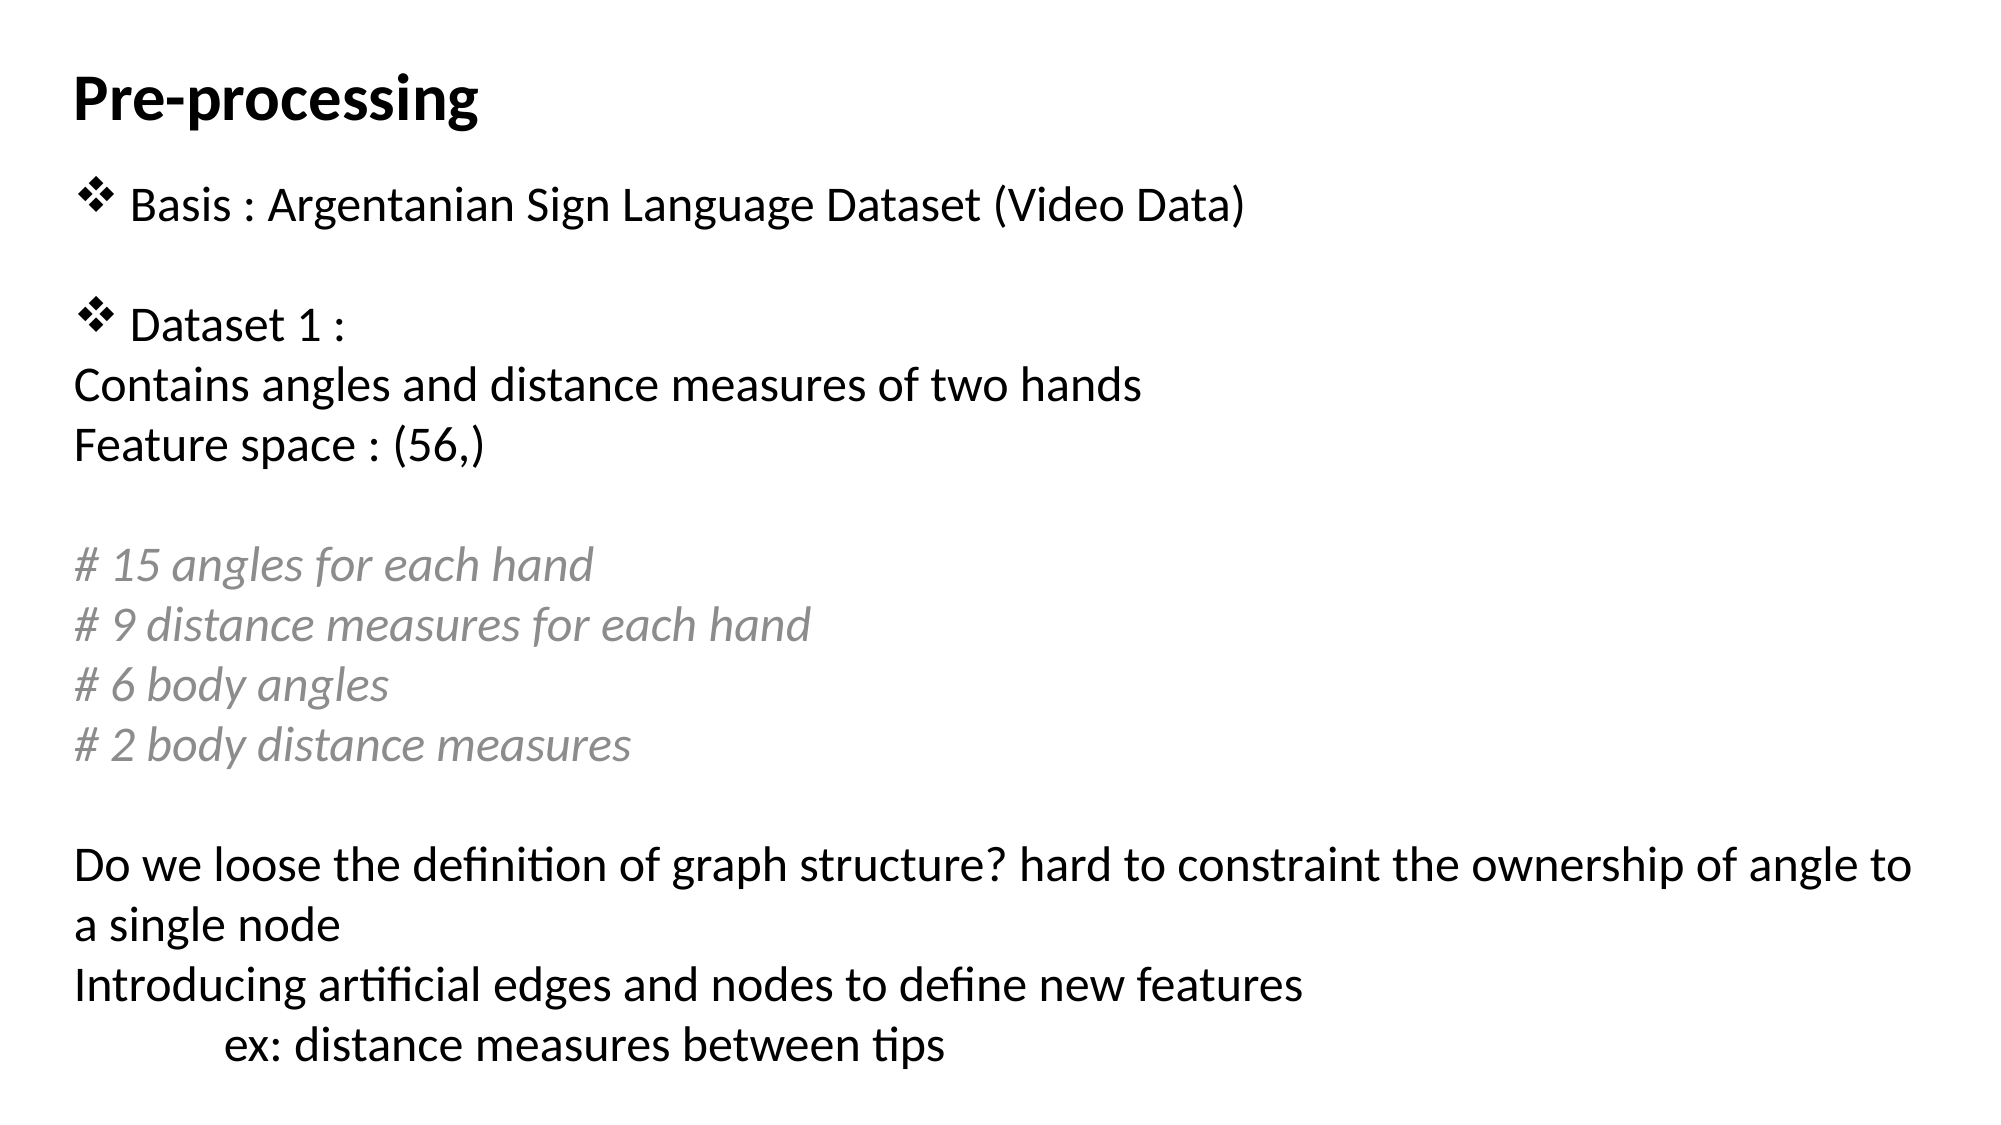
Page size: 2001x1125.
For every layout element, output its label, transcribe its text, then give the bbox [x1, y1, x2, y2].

text_box Pre-processing [58, 46, 1173, 103]
text_box Basis : Argentanian Sign Language Dataset (Video Data) Dataset 1 : Contains angles and distance measures of two hands Feature space : (56,) # 15 angles for each hand # 9 distance measures for each hand # 6 body angles # 2 body distance measures Do we loose the definition of graph structure? hard to constraint the ownership of angle to a single node Introducing artificial edges and nodes to define new features ex: distance measures between tips [58, 103, 1942, 1125]
